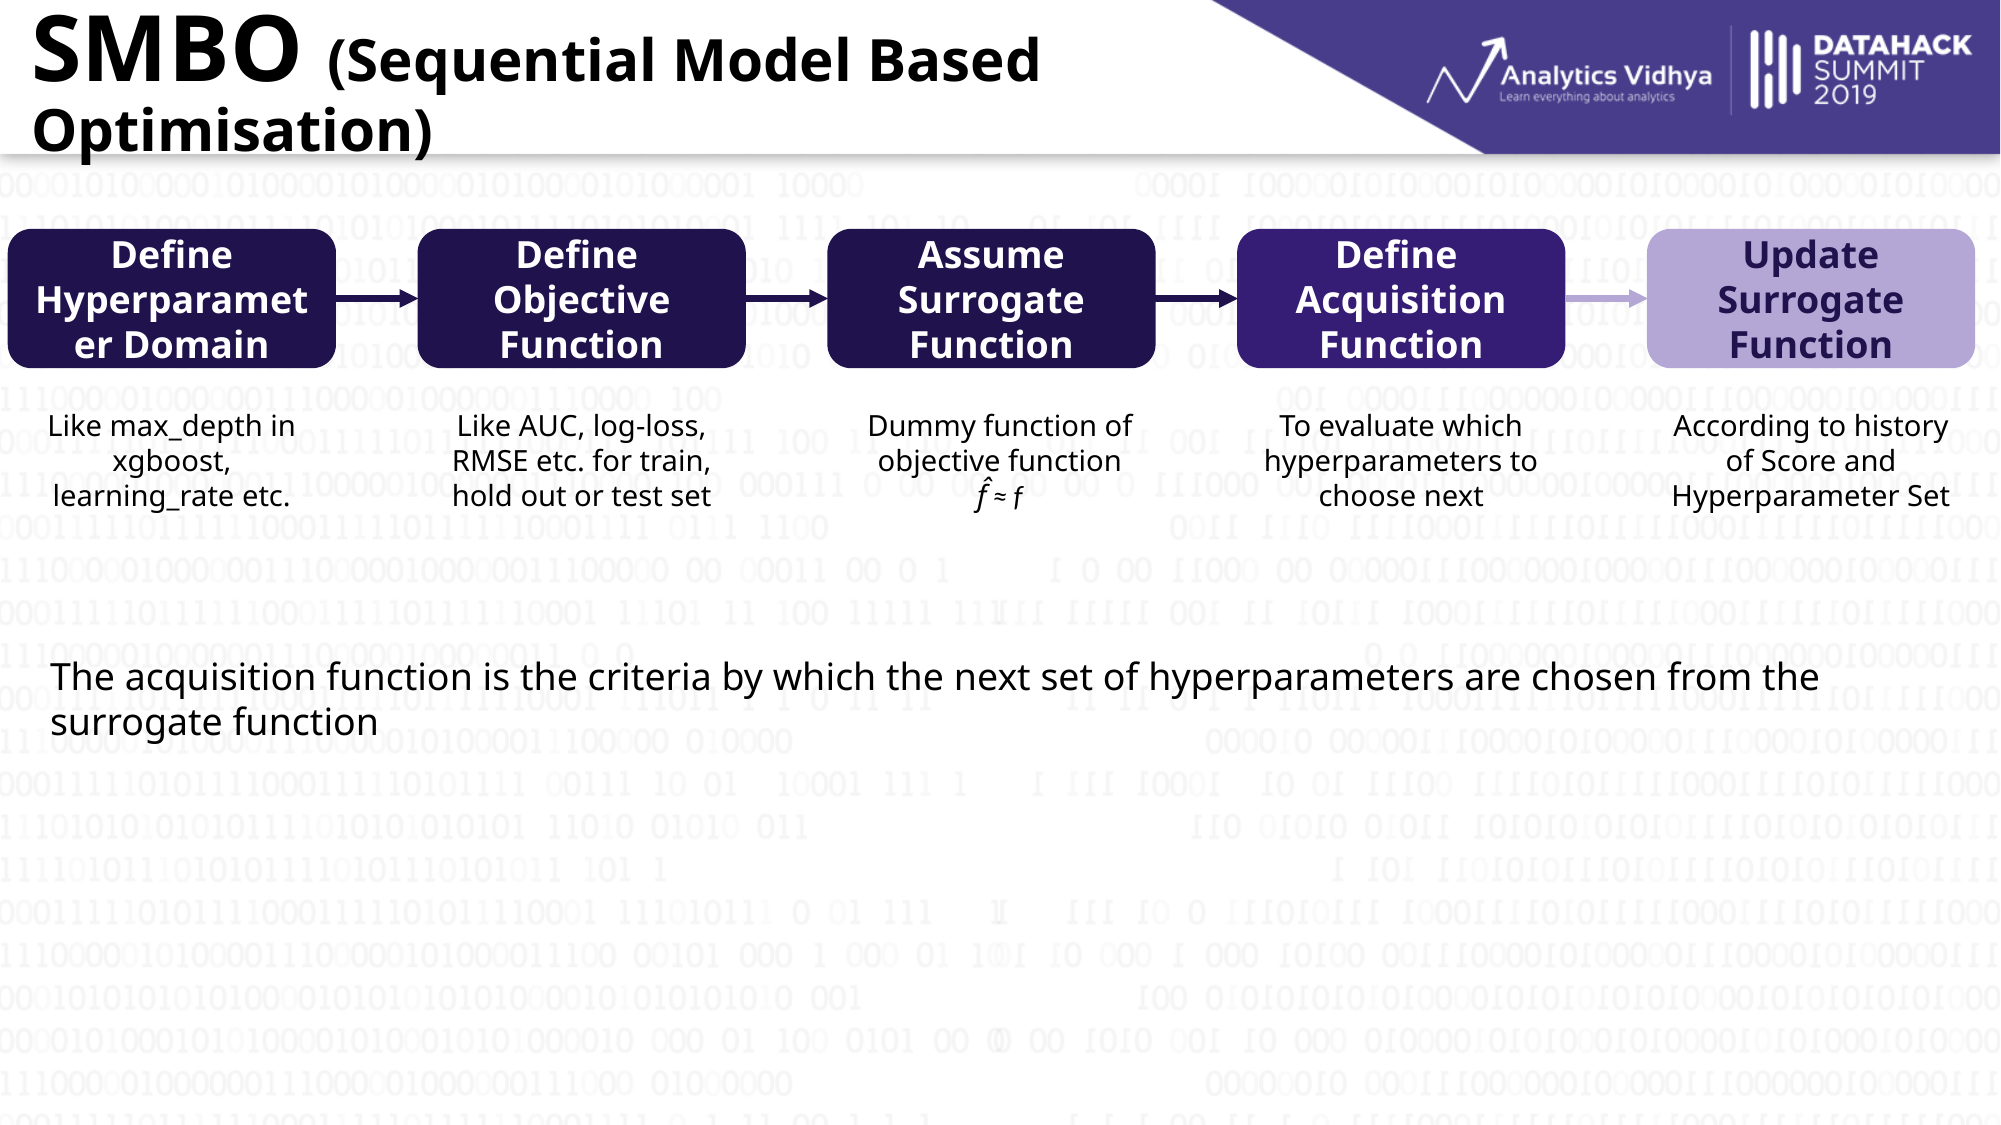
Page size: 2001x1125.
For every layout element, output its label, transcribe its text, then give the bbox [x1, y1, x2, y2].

picture [0, 0, 2001, 1125]
text_box Dummy function of objective function f̂ ≈ f [840, 391, 1160, 530]
text_box Assume Surrogate Function [828, 229, 1155, 368]
text_box The acquisition function is the criteria by which the next set of hyperparameters are chosen from the surrogate function [34, 637, 1969, 846]
text_box Like AUC, log-loss, RMSE etc. for train, hold out or test set [422, 391, 741, 530]
text_box Define Acquisition Function [1237, 229, 1565, 368]
text_box To evaluate which hyperparameters to choose next [1241, 391, 1561, 530]
text_box Define Hyperparameter Domain [8, 229, 336, 368]
title SMBO (Sequential Model Based Optimisation) [16, 14, 1395, 153]
text_box According to history of Score and Hyperparameter Set [1651, 391, 1971, 530]
text_box Update Surrogate Function [1647, 229, 1975, 368]
text_box Define Objective Function [418, 229, 746, 368]
text_box Like max_depth in xgboost, learning_rate etc. [12, 391, 332, 530]
